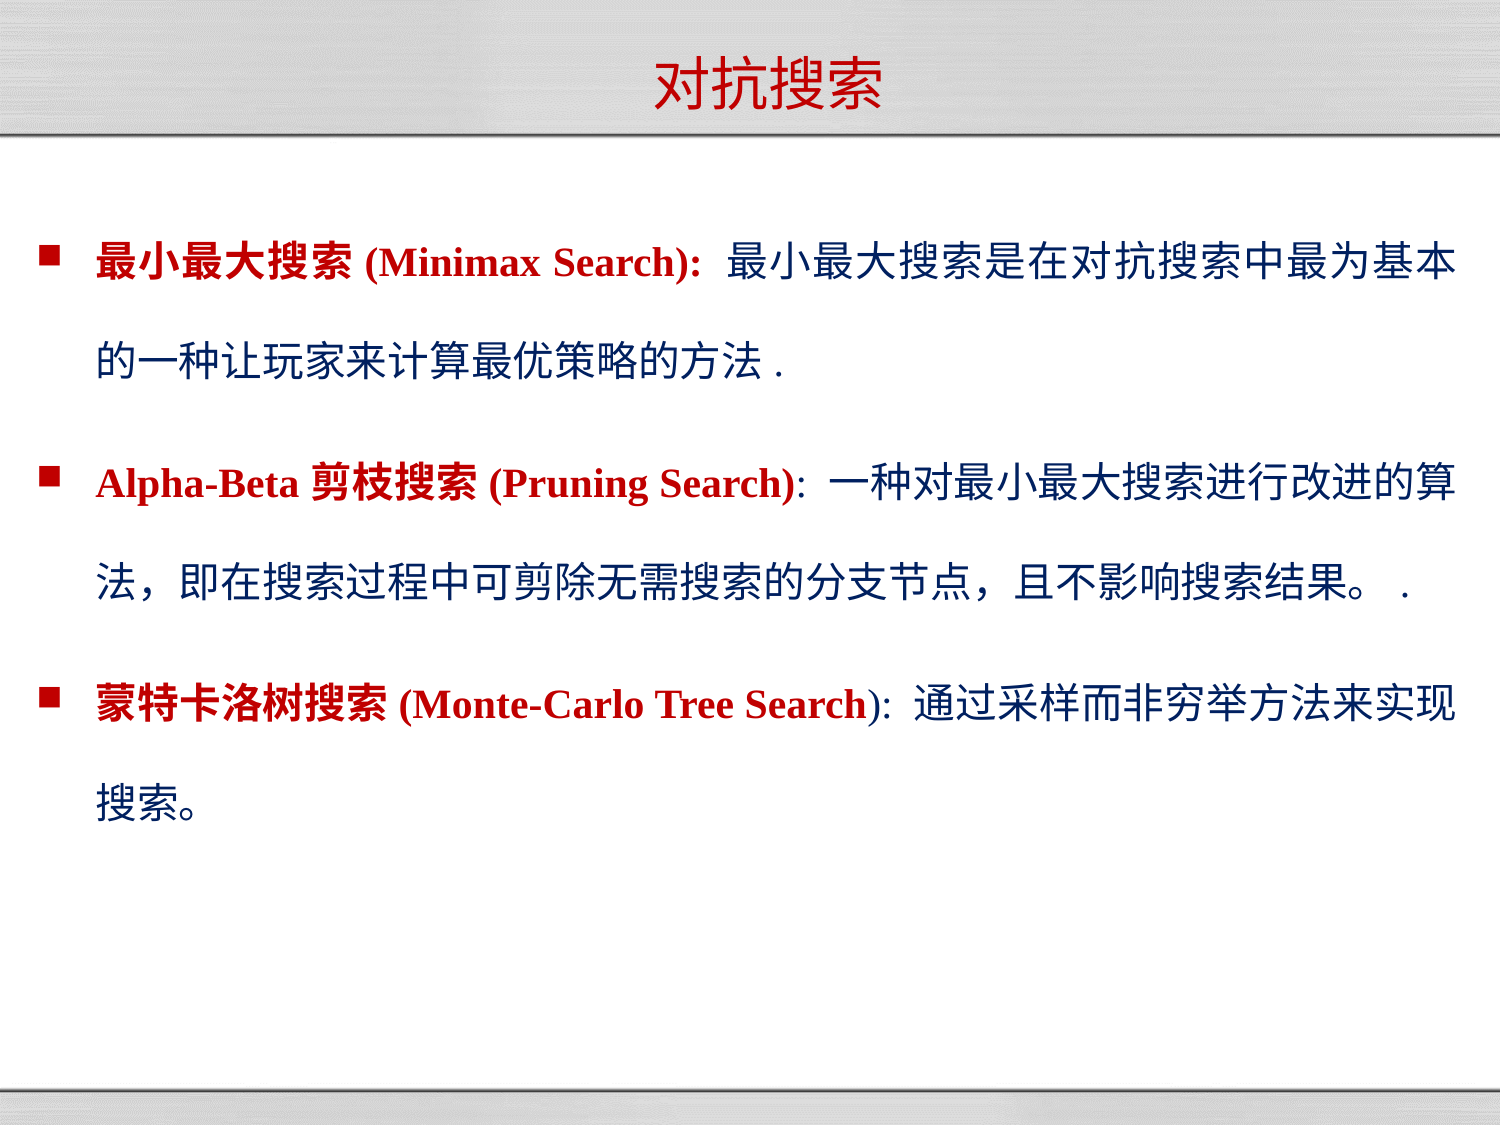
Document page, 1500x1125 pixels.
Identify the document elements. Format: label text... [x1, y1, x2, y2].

list 最小最大搜索(Minimax Search): 最小最大搜索是在对抗搜索中最为基本的一种让玩家来计算最优策略的方法. Alpha-Beta剪枝搜索(Pruning Search): 一种对最小最大搜索进行改进的算法，即在搜索过程中可剪除无需搜索的分支节点，且不影响搜索结果。. 蒙特卡洛树搜索(Monte-Carlo Tree Search): 通过采样而非穷举方法来实现搜索。 [21, 177, 1473, 883]
title 对抗搜索 [81, 24, 1456, 133]
picture [0, 0, 1500, 1125]
